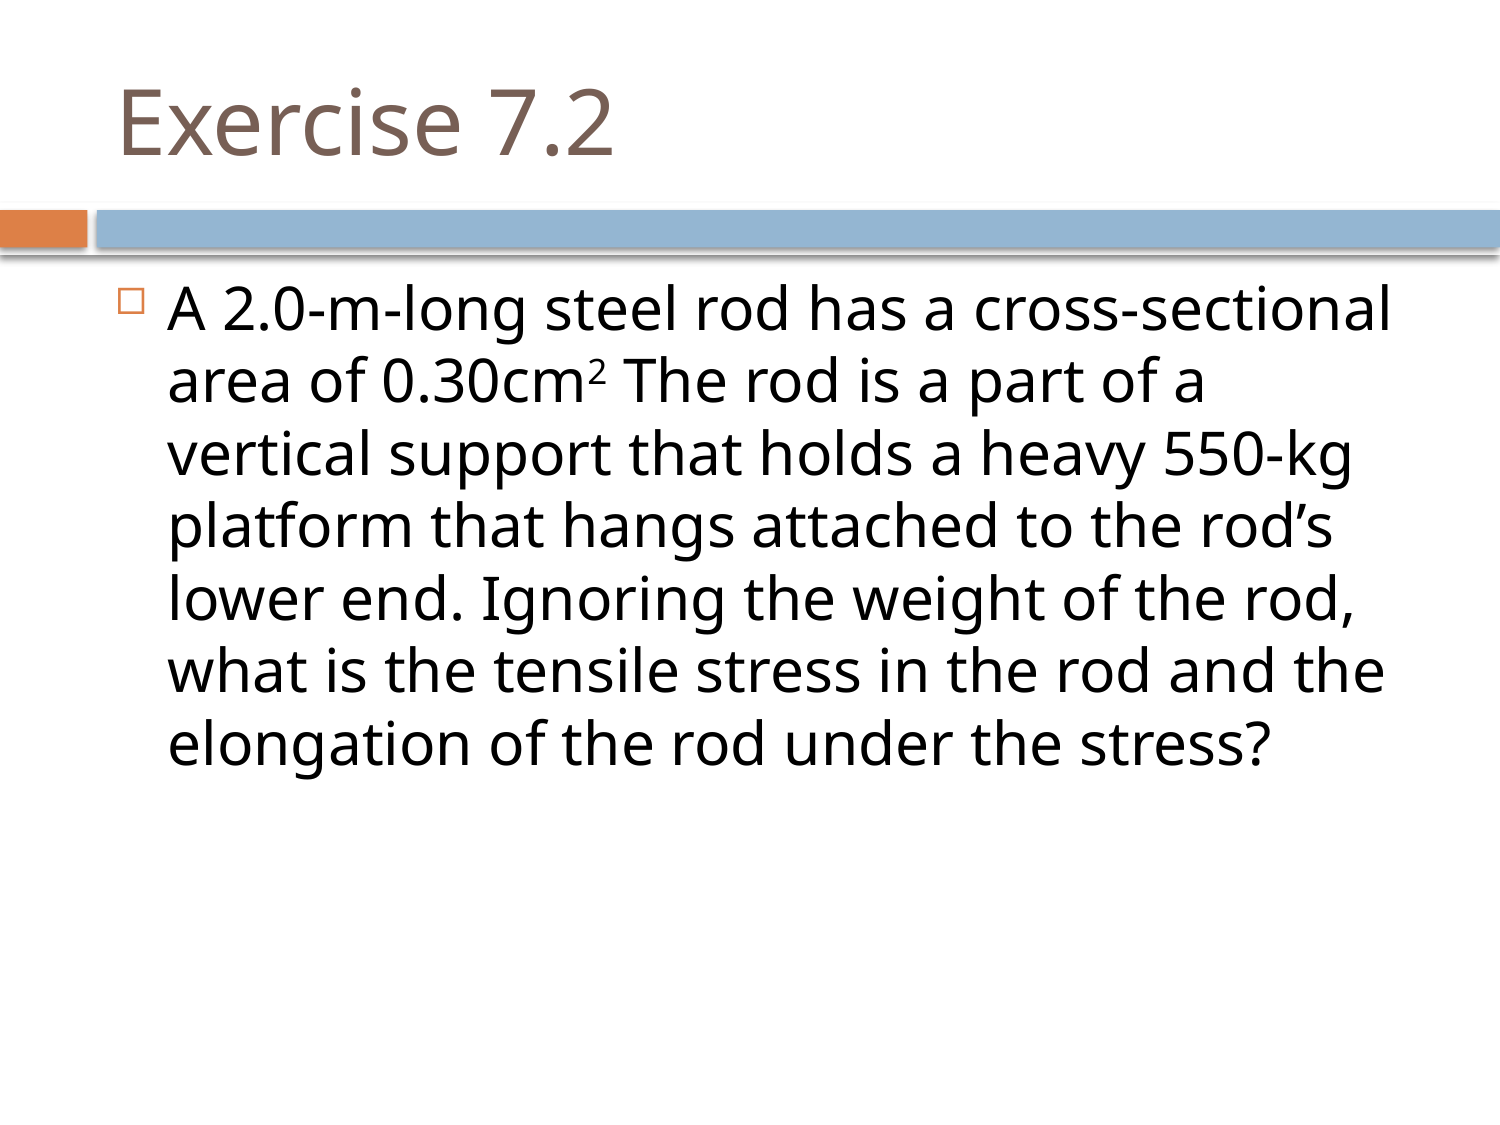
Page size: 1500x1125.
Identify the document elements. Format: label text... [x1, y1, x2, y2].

title Exercise 7.2 [100, 37, 1438, 200]
list A 2.0-m-long steel rod has a cross-sectional area of 0.30cm2 The rod is a part of a vertical support that holds a heavy 550-kg platform that hangs attached to the rod’s lower end. Ignoring the weight of the rod, what is the tensile stress in the rod and the elongation of the rod under the stress? [100, 262, 1438, 1000]
